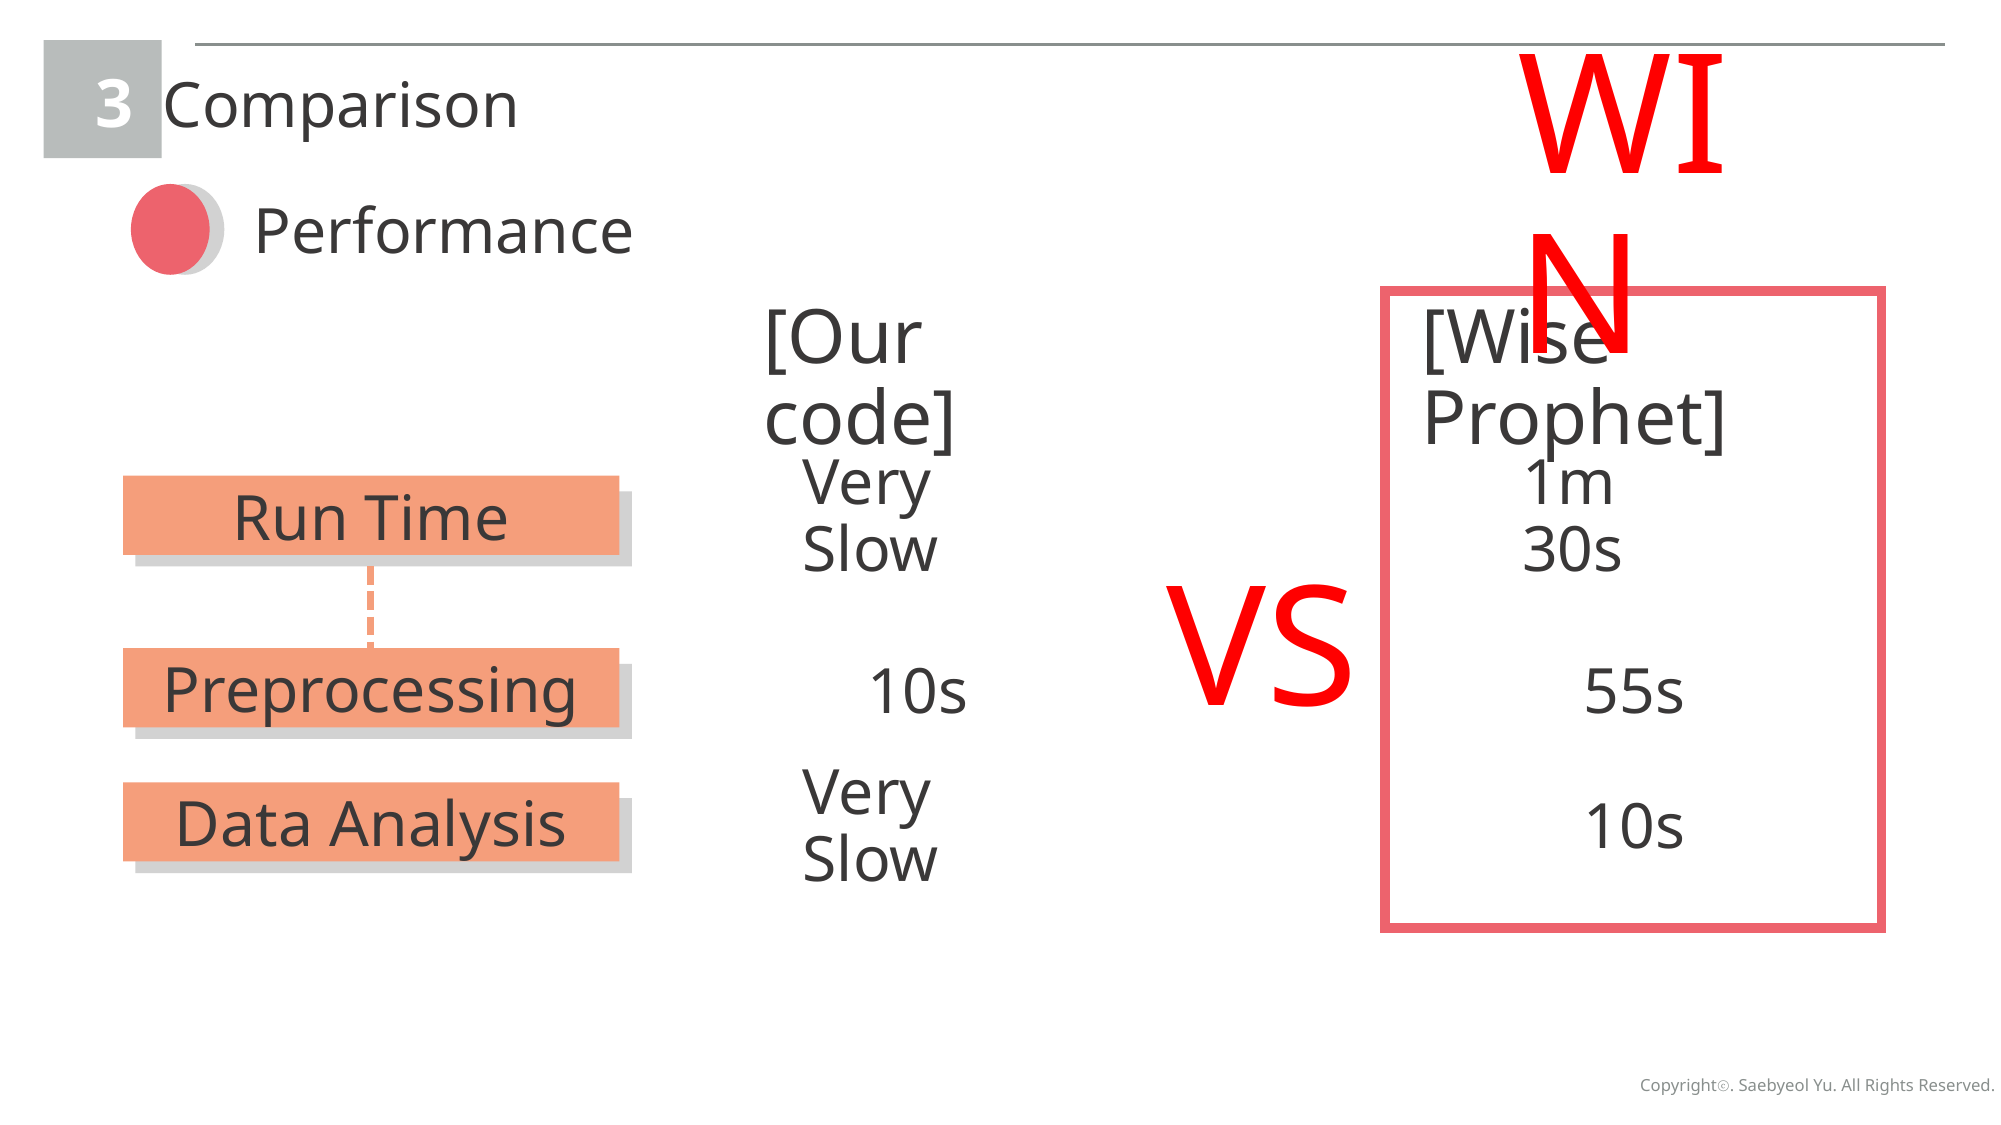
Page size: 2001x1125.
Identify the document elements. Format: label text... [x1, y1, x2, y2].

text_box Performance [238, 188, 1669, 279]
text_box [Our code] [748, 334, 1070, 426]
text_box [42, 39, 163, 159]
text_box Very Slow [787, 472, 1084, 563]
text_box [123, 475, 632, 567]
text_box WIN [1502, 164, 1798, 256]
text_box [Wise Prophet] [1883, 334, 1894, 426]
text_box 3 [80, 52, 123, 148]
text_box Very Slow [787, 782, 1084, 874]
text_box [1384, 290, 1883, 929]
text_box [130, 183, 225, 275]
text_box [123, 782, 632, 874]
text_box 10s [852, 648, 1148, 739]
text_box Comparison [148, 57, 536, 148]
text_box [123, 648, 632, 739]
text_box VS [1150, 605, 1384, 697]
